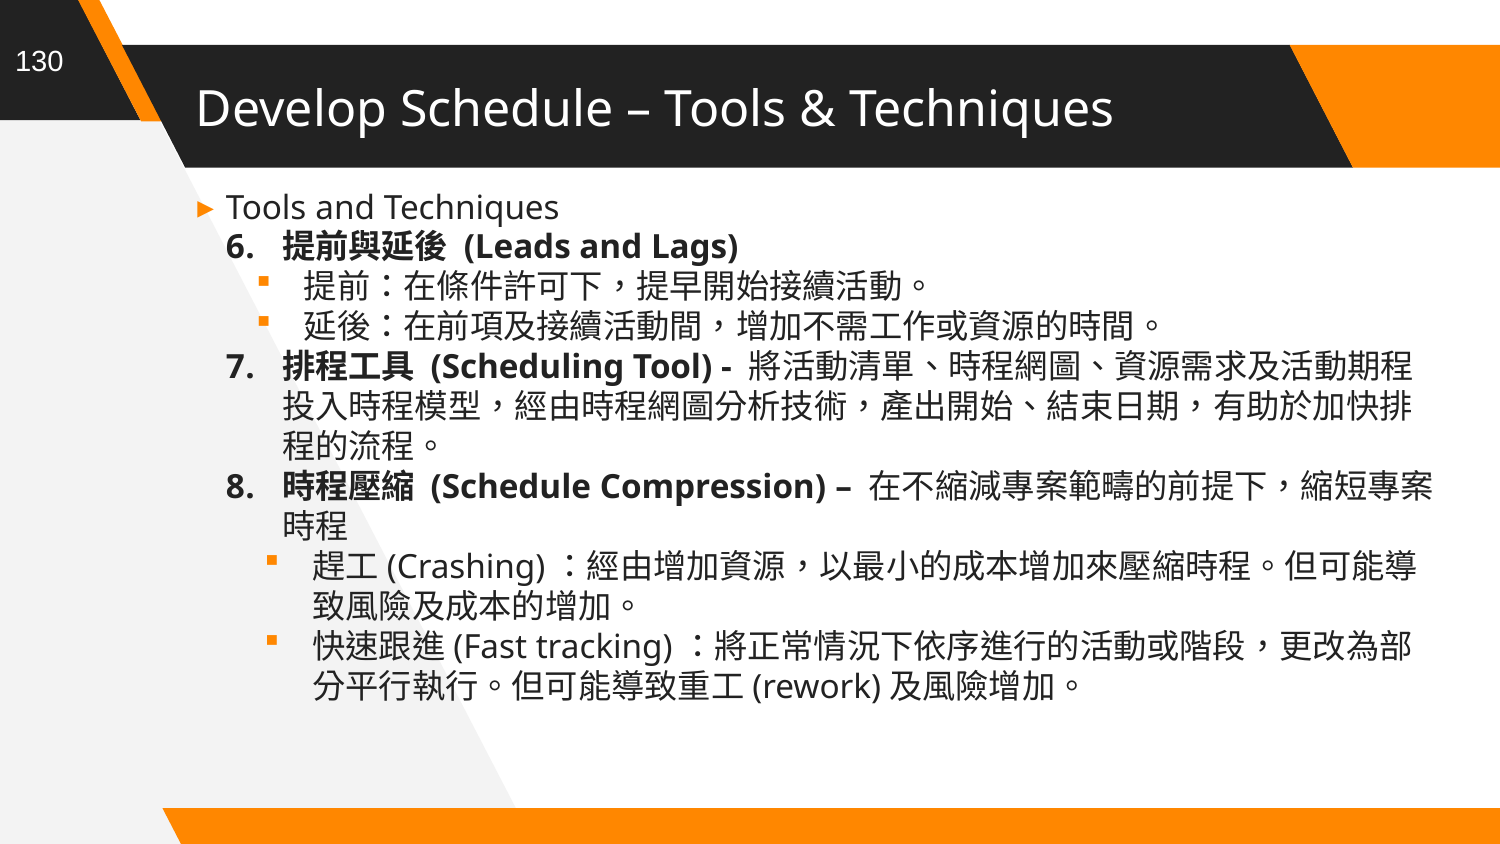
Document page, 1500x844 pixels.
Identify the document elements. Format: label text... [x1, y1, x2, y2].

title Develop Schedule – Tools & Techniques [180, 44, 1424, 168]
slide_number 130 [0, 0, 98, 121]
list Tools and Techniques 提前與延後 (Leads and Lags) 提前：在條件許可下，提早開始接續活動。 延後：在前項及接續活動間，增加不需工作或資源的時間。 排程工具 (Scheduling Tool) - 將活動清單、時程網圖、資源需求及活動期程投入時程模型，經由時程網圖分析技術，產出開始、結束日期，有助於加快排程的流程。 時程壓縮 (Schedule Compression) – 在不縮減專案範疇的前提下，縮短專案時程 趕工(Crashing)：經由增加資源，以最小的成本增加來壓縮時程。但可能導致風險及成本的增加。 快速跟進(Fast tracking)：將正常情況下依序進行的活動或階段，更改為部分平行執行。但可能導致重工(rework)及風險增加。 [180, 170, 1451, 817]
